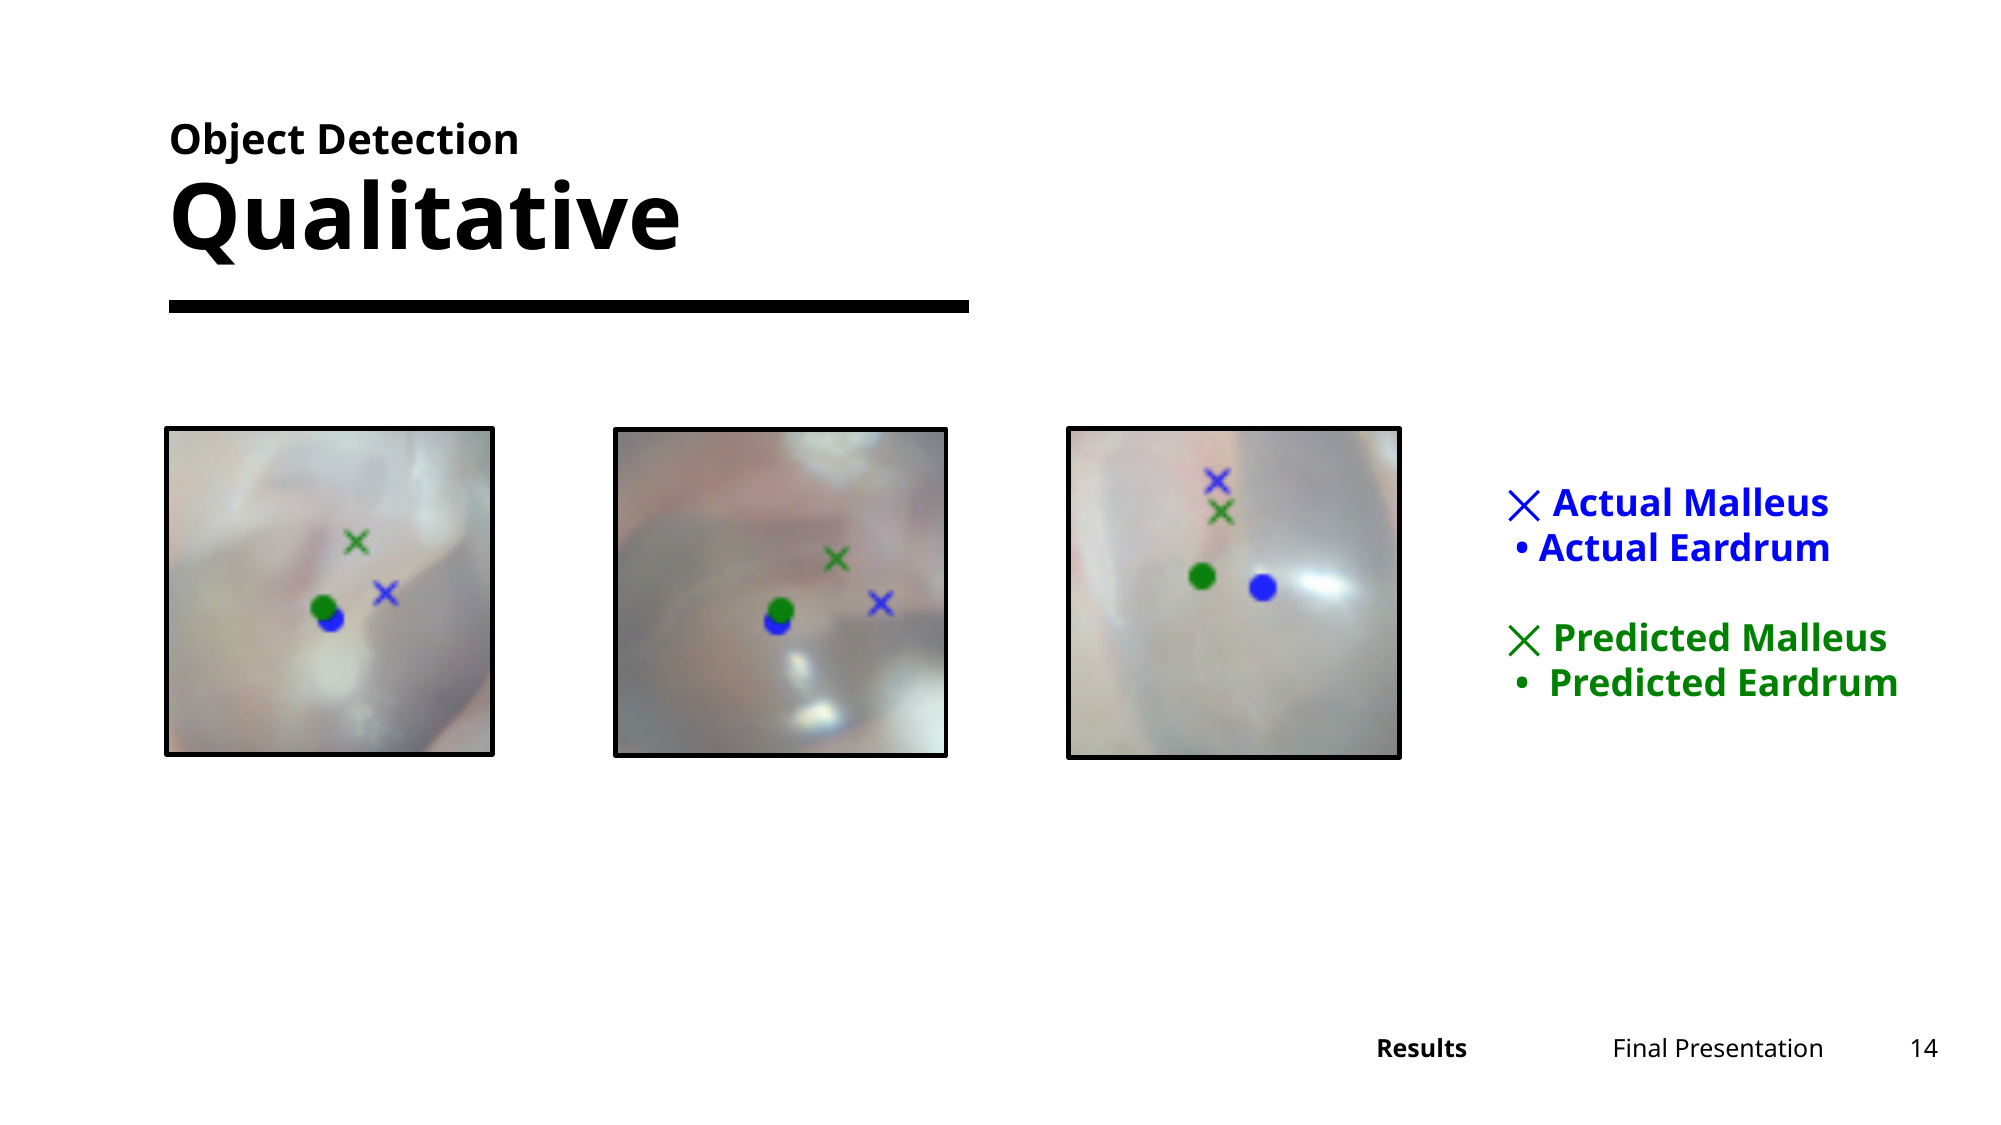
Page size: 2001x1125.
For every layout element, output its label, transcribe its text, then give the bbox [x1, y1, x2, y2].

picture [1070, 430, 1398, 756]
picture [617, 431, 944, 753]
title Qualitative [168, 163, 1190, 270]
text_box Object Detection [168, 106, 777, 164]
text_box ⨉ Actual Malleus • Actual Eardrum ⨉ Predicted Malleus • Predicted Eardrum [1490, 471, 1920, 712]
slide_number Final Presentation [1612, 1032, 1863, 1063]
footer Results [1361, 1032, 1602, 1063]
picture [168, 430, 491, 752]
slide_number 14 [1885, 1032, 1954, 1063]
